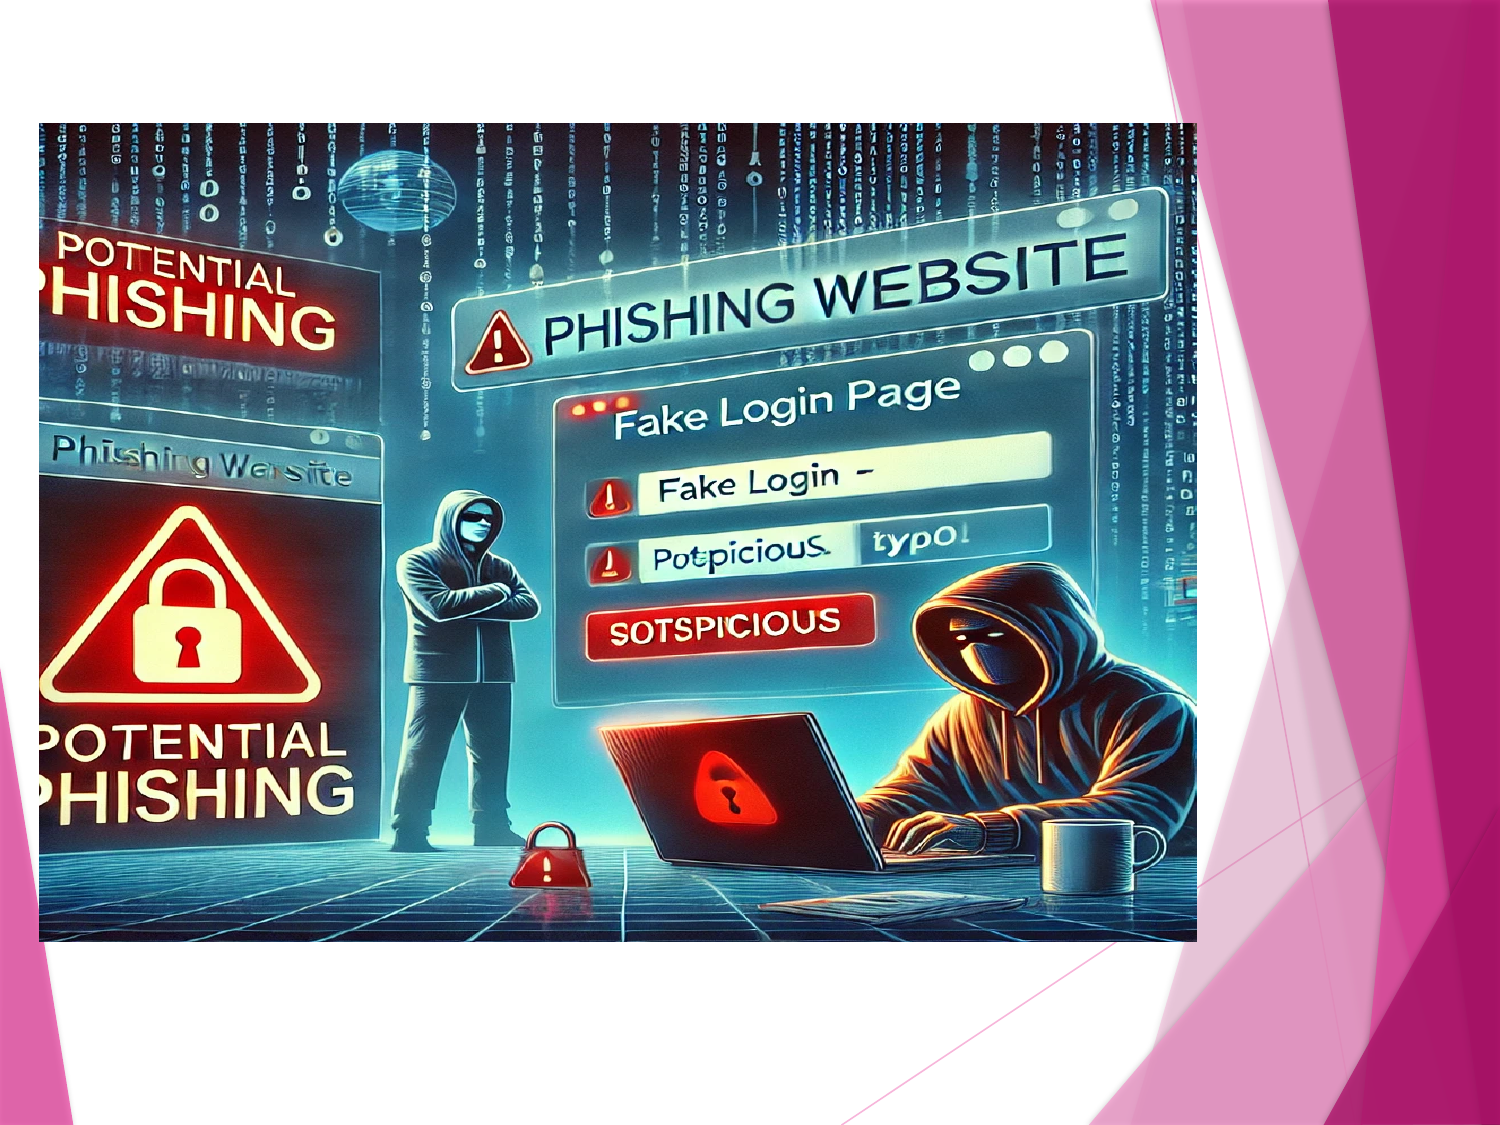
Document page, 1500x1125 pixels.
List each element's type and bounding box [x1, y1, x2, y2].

list [39, 122, 1198, 942]
